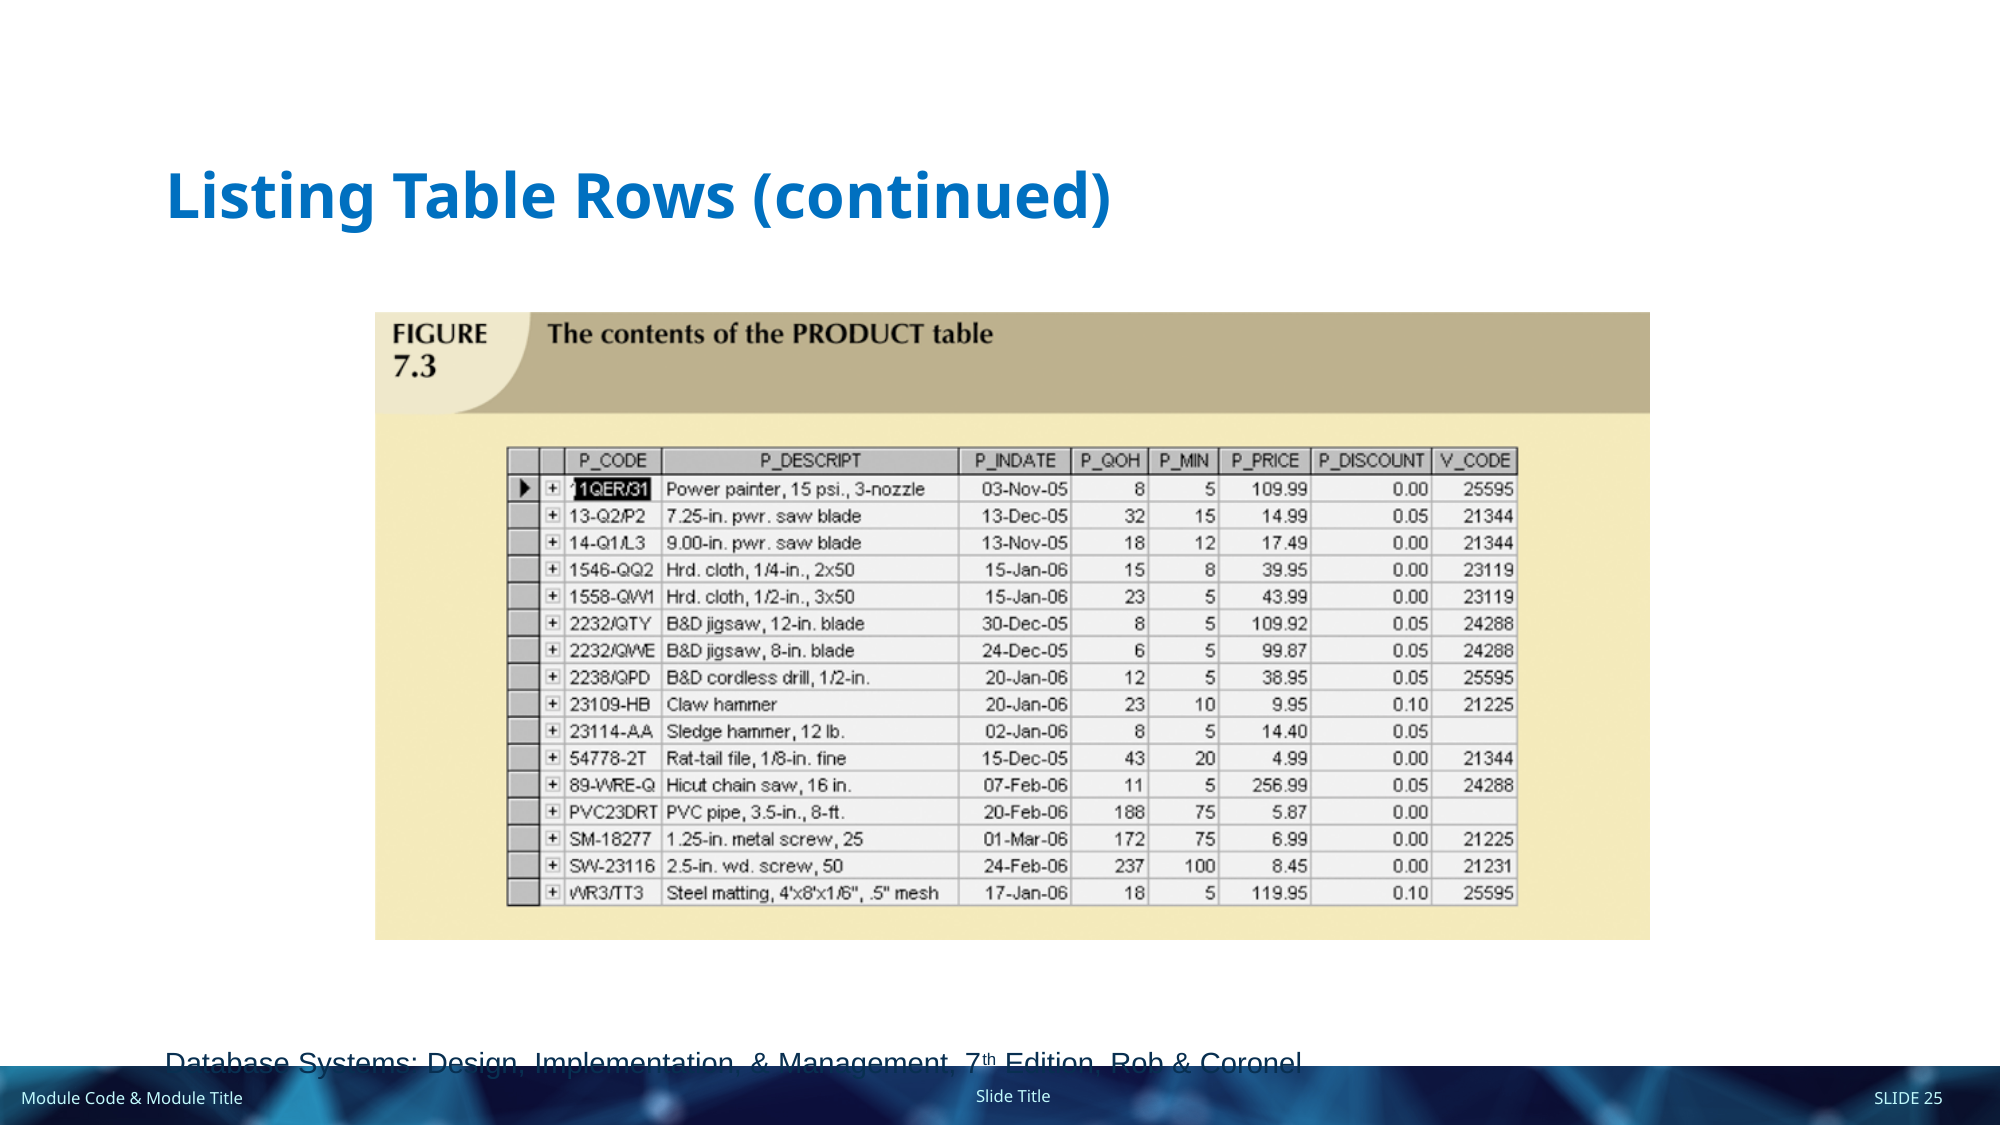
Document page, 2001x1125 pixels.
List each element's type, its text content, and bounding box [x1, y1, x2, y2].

title Listing Table Rows (continued) [150, 99, 1850, 288]
picture [0, 1066, 2000, 1125]
footer Database Systems: Design, Implementation, & Management, 7th Edition, Rob & Coronel [150, 1037, 1634, 1080]
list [374, 312, 1651, 940]
